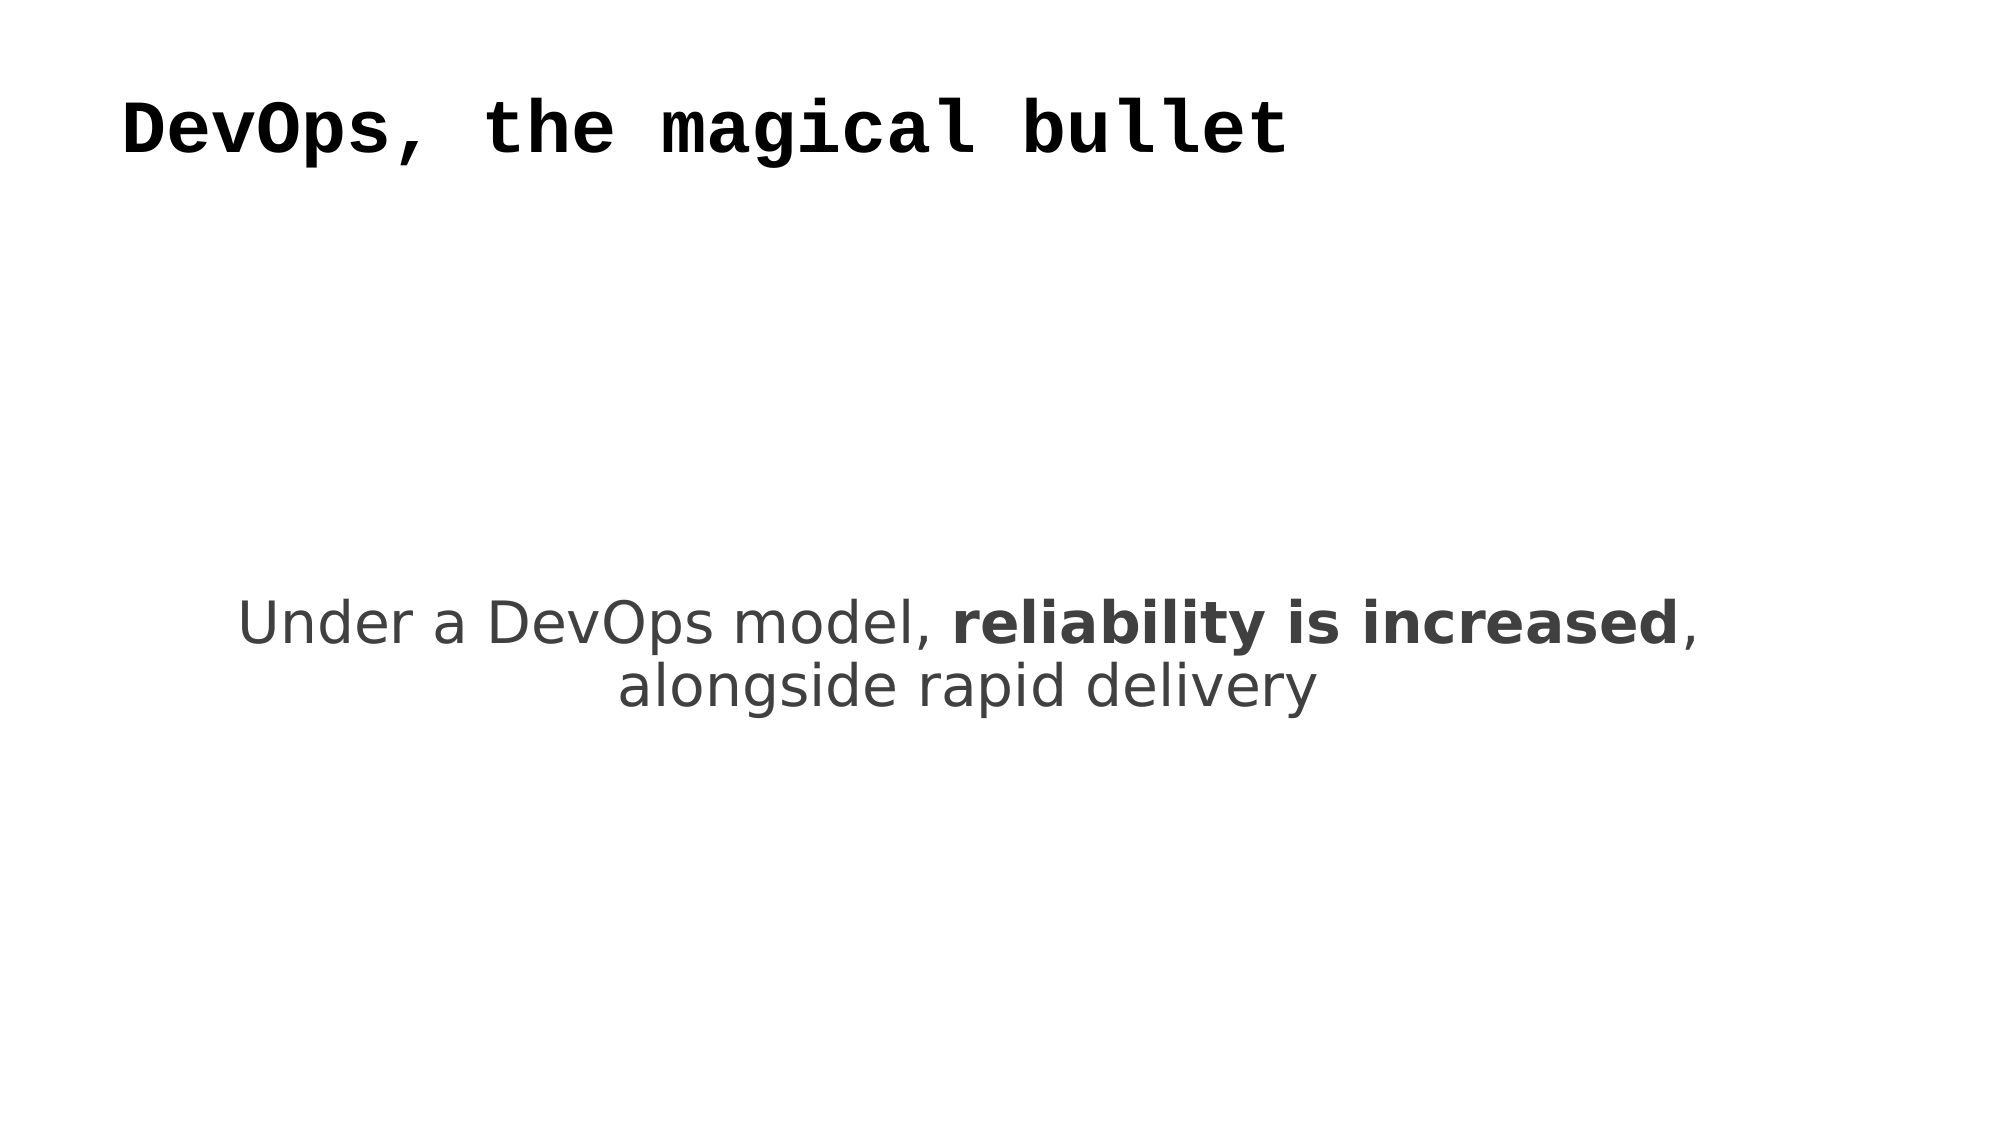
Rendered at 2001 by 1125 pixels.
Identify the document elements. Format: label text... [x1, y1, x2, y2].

title DevOps, the magical bullet [106, 76, 1832, 180]
list Under a DevOps model, reliability is increased, alongside rapid delivery [106, 299, 1832, 1014]
